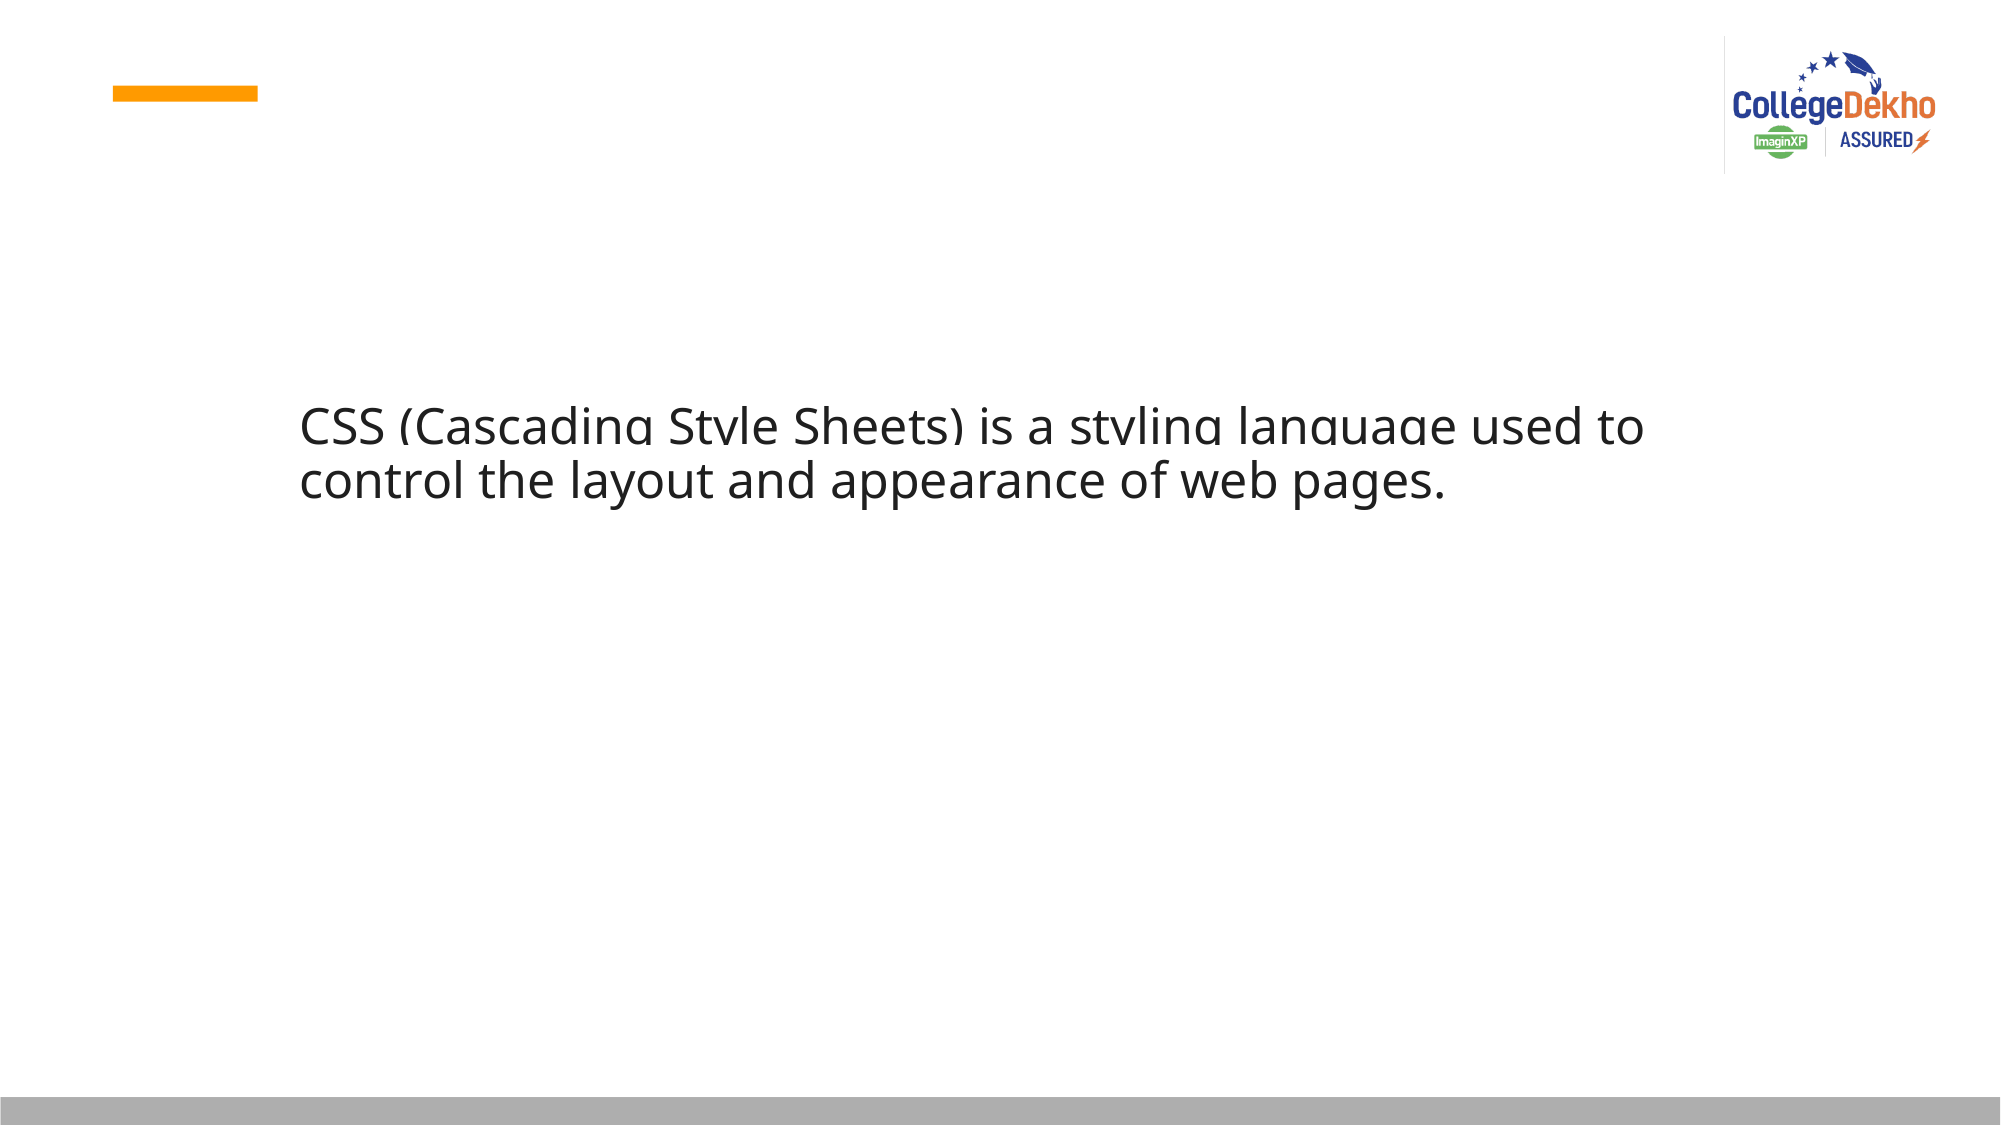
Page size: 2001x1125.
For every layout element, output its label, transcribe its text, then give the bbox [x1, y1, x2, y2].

text_box CSS (Cascading Style Sheets) is a styling language used to control the layout and appearance of web pages. [284, 394, 1748, 703]
picture [1724, 36, 1943, 174]
picture [0, 1080, 2001, 1125]
